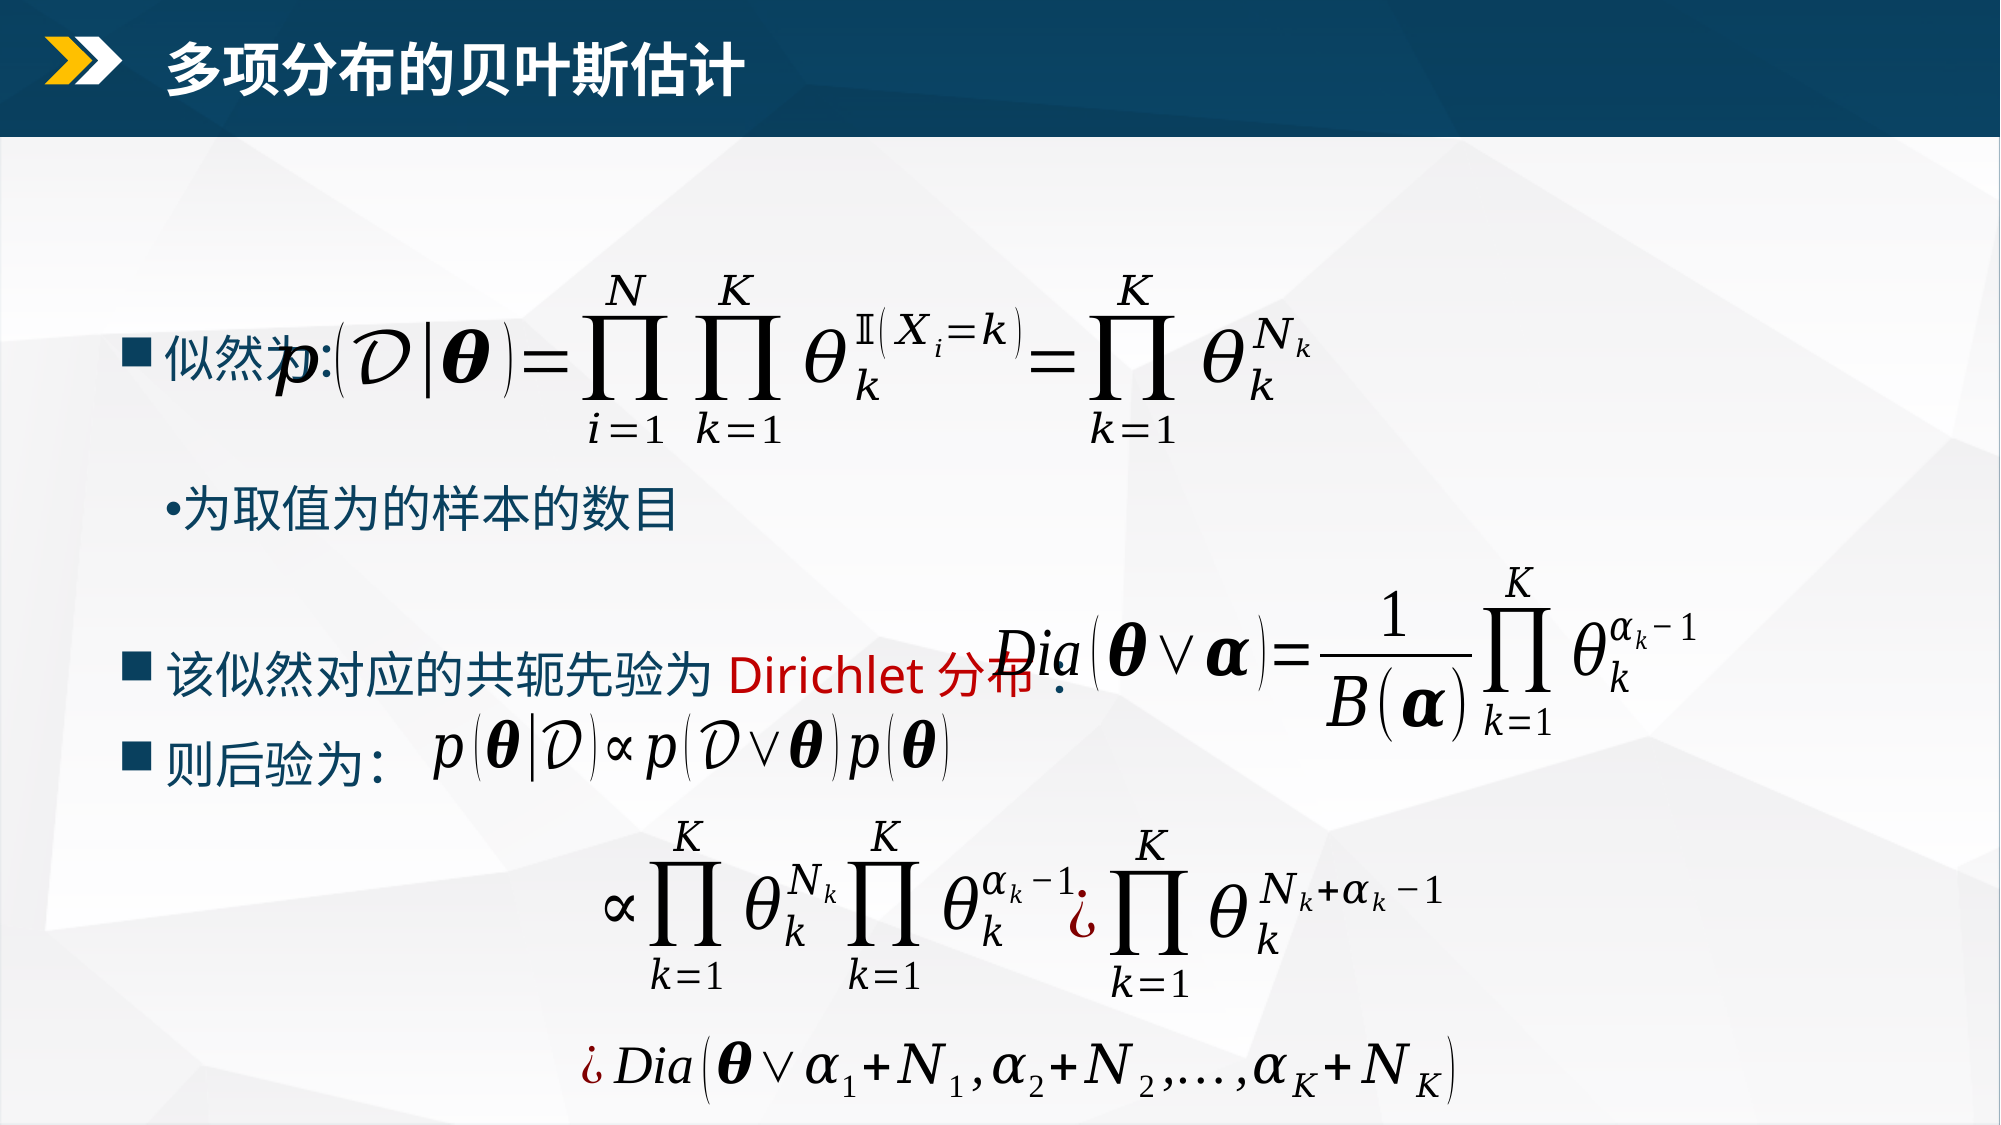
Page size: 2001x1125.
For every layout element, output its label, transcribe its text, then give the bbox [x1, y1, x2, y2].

title 多项分布的贝叶斯估计 [149, 33, 1755, 124]
picture [0, 0, 2000, 1125]
